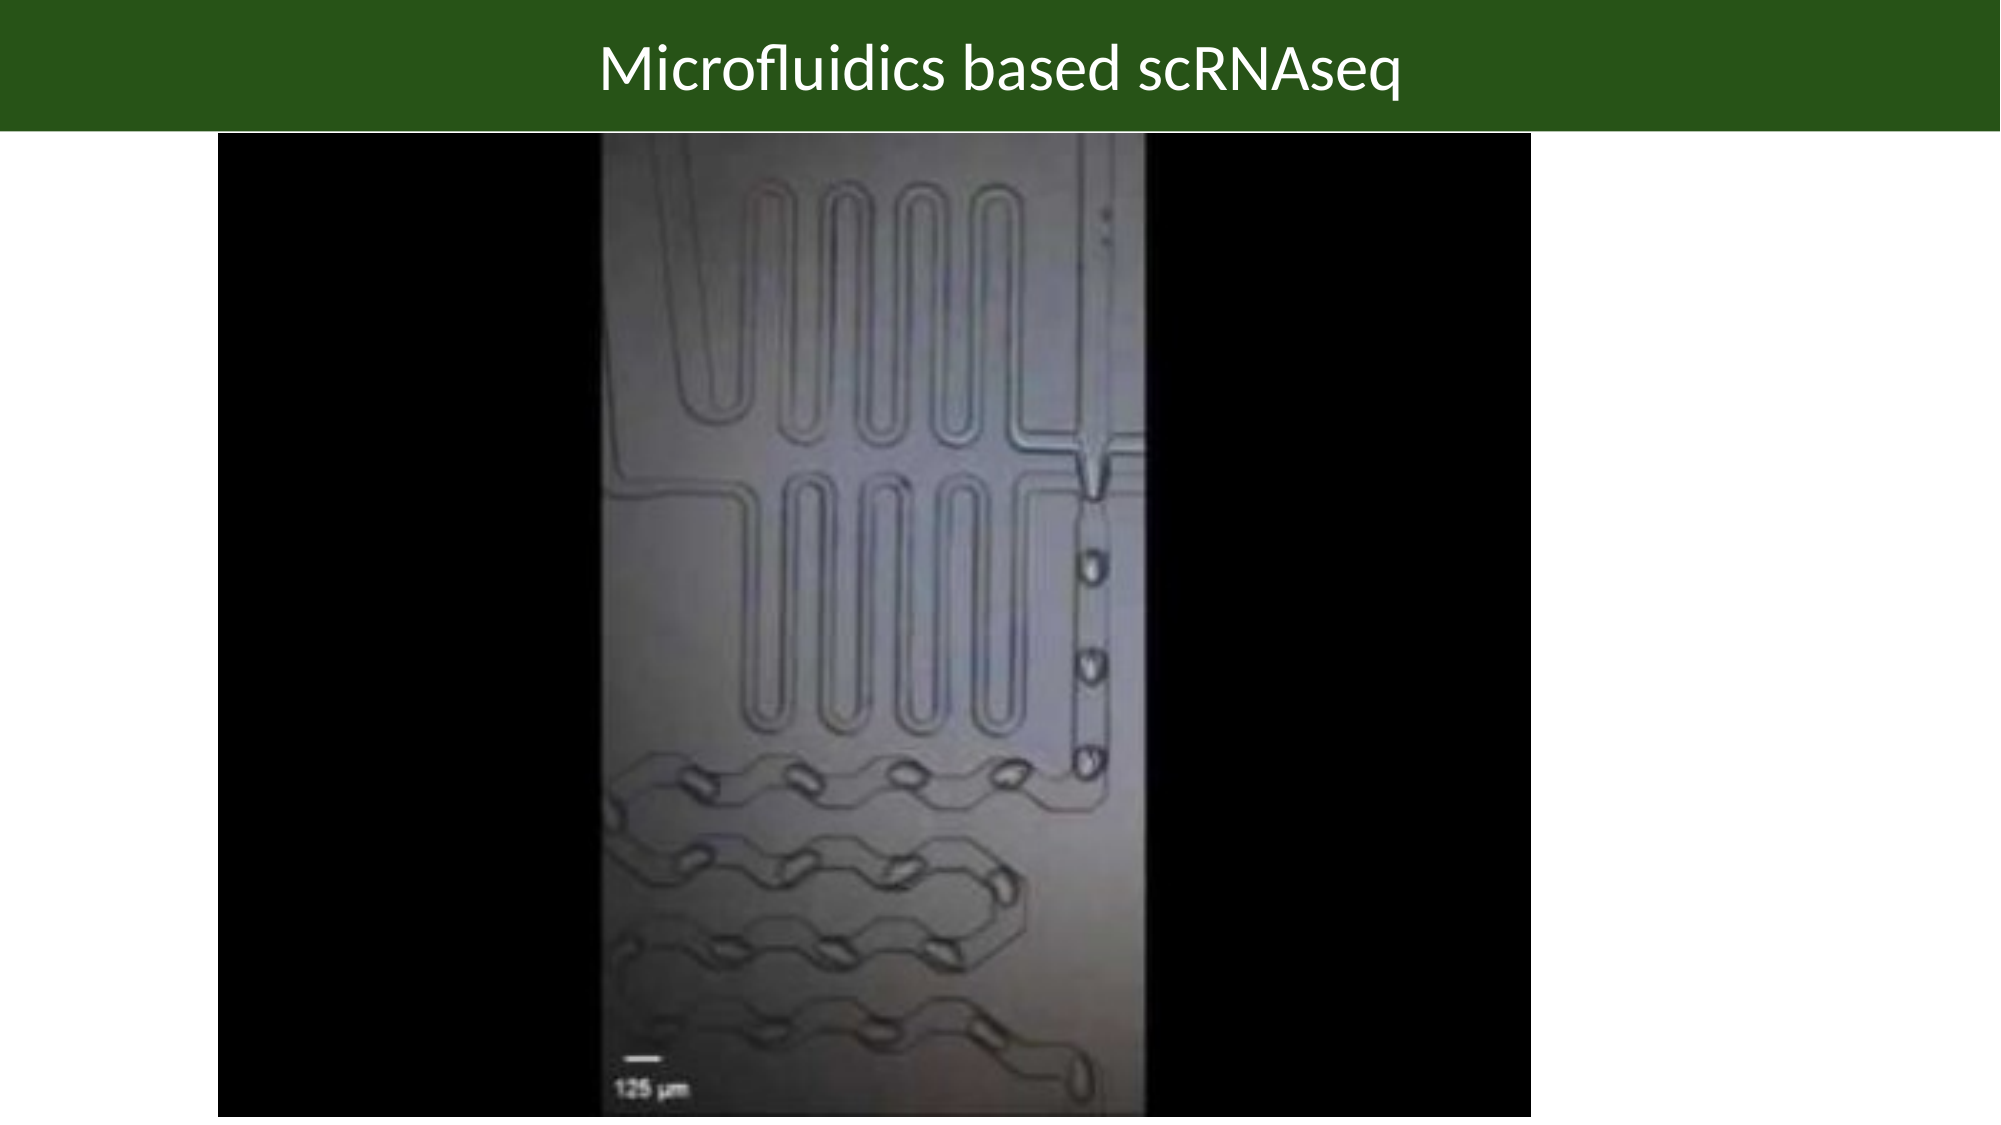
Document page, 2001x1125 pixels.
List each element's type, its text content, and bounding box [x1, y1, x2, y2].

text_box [216, 131, 1532, 1118]
text_box [0, 0, 2000, 133]
text_box Microfluidics based scRNAseq [4, 16, 1999, 112]
